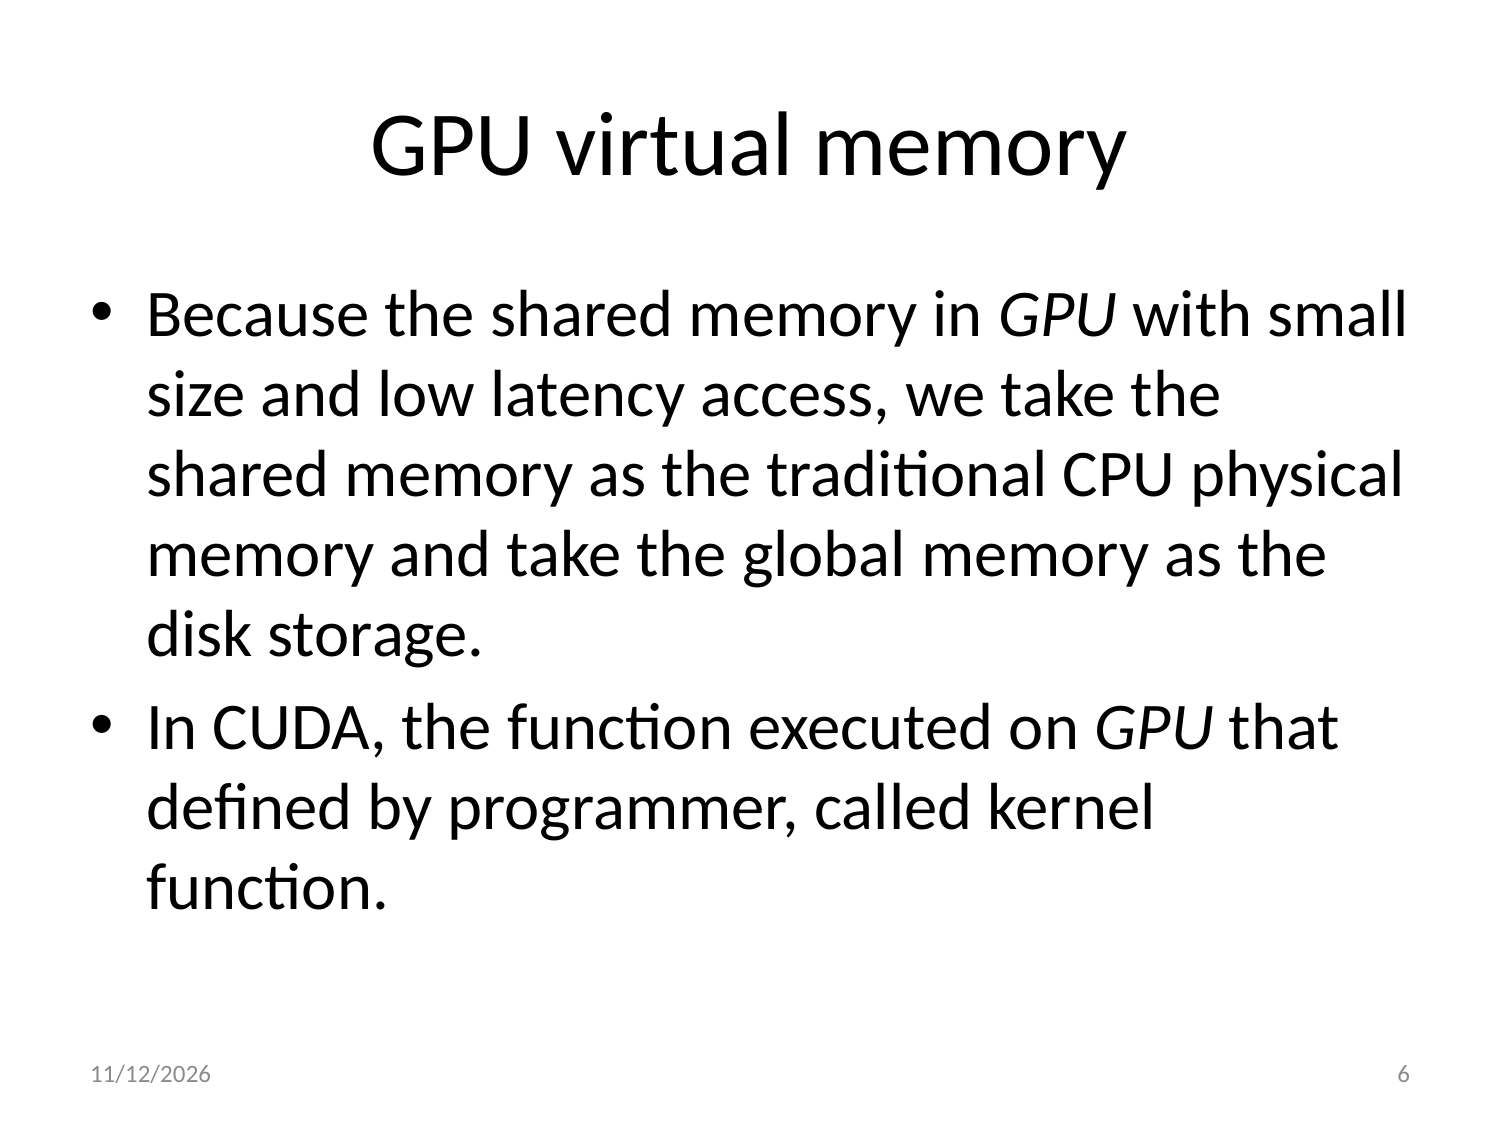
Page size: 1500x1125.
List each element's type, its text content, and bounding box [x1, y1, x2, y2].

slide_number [75, 1042, 425, 1103]
list Because the shared memory in GPU with small size and low latency access, we take the shared memory as the traditional CPU physical memory and take the global memory as the disk storage. In CUDA, the function executed on GPU that defined by programmer, called kernel function. [75, 262, 1425, 1005]
title GPU virtual memory [75, 45, 1425, 233]
slide_number 6 [1074, 1042, 1425, 1103]
